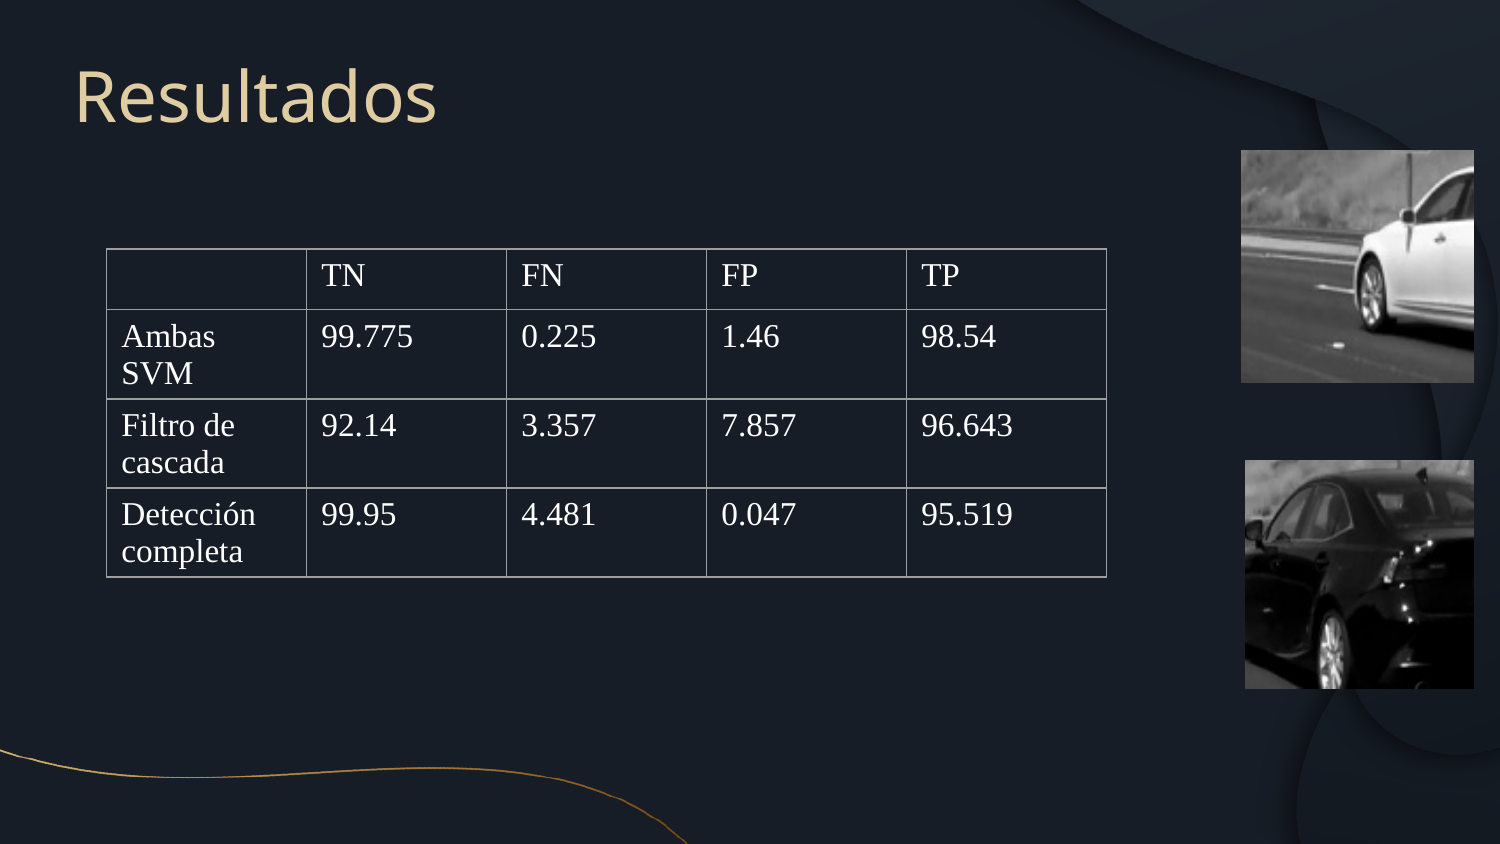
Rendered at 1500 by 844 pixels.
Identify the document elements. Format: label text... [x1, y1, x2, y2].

table_header TN [307, 250, 506, 309]
table_cell Filtro de cascada [107, 400, 306, 487]
table_cell 1.46 [707, 310, 906, 398]
table_cell 99.775 [307, 310, 506, 398]
picture [0, 578, 704, 844]
table_cell 95.519 [907, 489, 1106, 576]
table_cell 0.225 [507, 310, 706, 398]
text_box Resultados [0, 24, 889, 119]
table_header TP [907, 250, 1106, 309]
table_cell 4.481 [507, 489, 706, 576]
table_cell 96.643 [907, 400, 1106, 487]
table_cell 3.357 [507, 400, 706, 487]
picture [785, 0, 1500, 844]
table_cell 0.047 [707, 489, 906, 576]
table_header FN [507, 250, 706, 309]
table_cell 98.54 [907, 310, 1106, 398]
table_cell Detección completa [107, 489, 306, 576]
table_cell Ambas SVM [107, 310, 306, 398]
table_cell 92.14 [307, 400, 506, 487]
table_header FP [707, 250, 906, 309]
table_header [107, 250, 306, 309]
table_cell 99.95 [307, 489, 506, 576]
table_cell 7.857 [707, 400, 906, 487]
